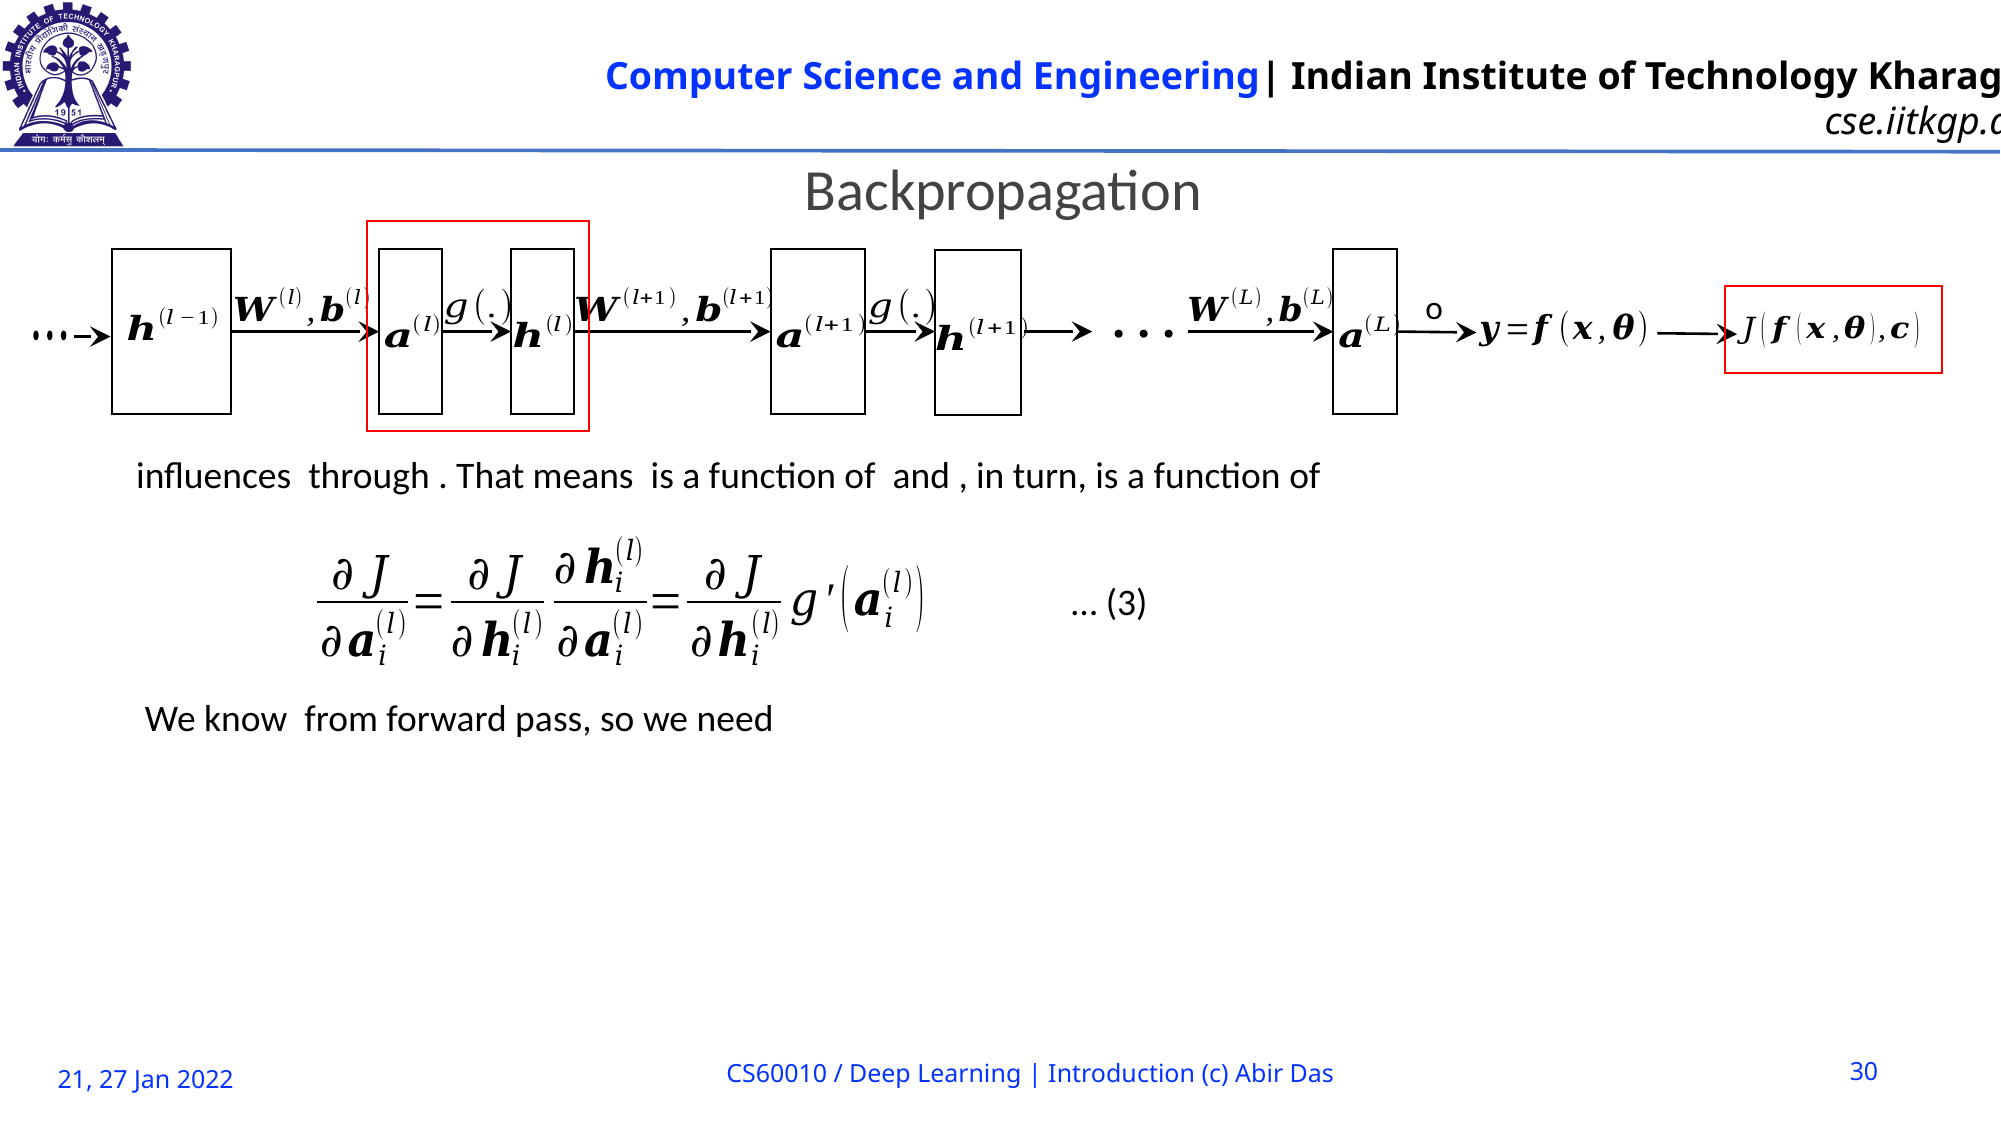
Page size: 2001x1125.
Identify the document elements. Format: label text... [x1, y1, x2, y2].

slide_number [42, 1048, 331, 1109]
text_box [111, 248, 232, 415]
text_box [1140, 305, 1147, 362]
text_box Backpropagation [305, 136, 1702, 232]
text_box … (3) [1056, 571, 1163, 631]
picture [2, 2, 131, 147]
slide_number 30 [1764, 1042, 1894, 1103]
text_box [46, 319, 54, 351]
footer CS60010 / Deep Learning | Introduction (c) Abir Das [360, 1042, 1701, 1103]
text_box [366, 220, 590, 432]
text_box [1724, 285, 1943, 374]
text_box [1332, 248, 1398, 415]
text_box [770, 248, 866, 415]
text_box [934, 249, 1022, 416]
